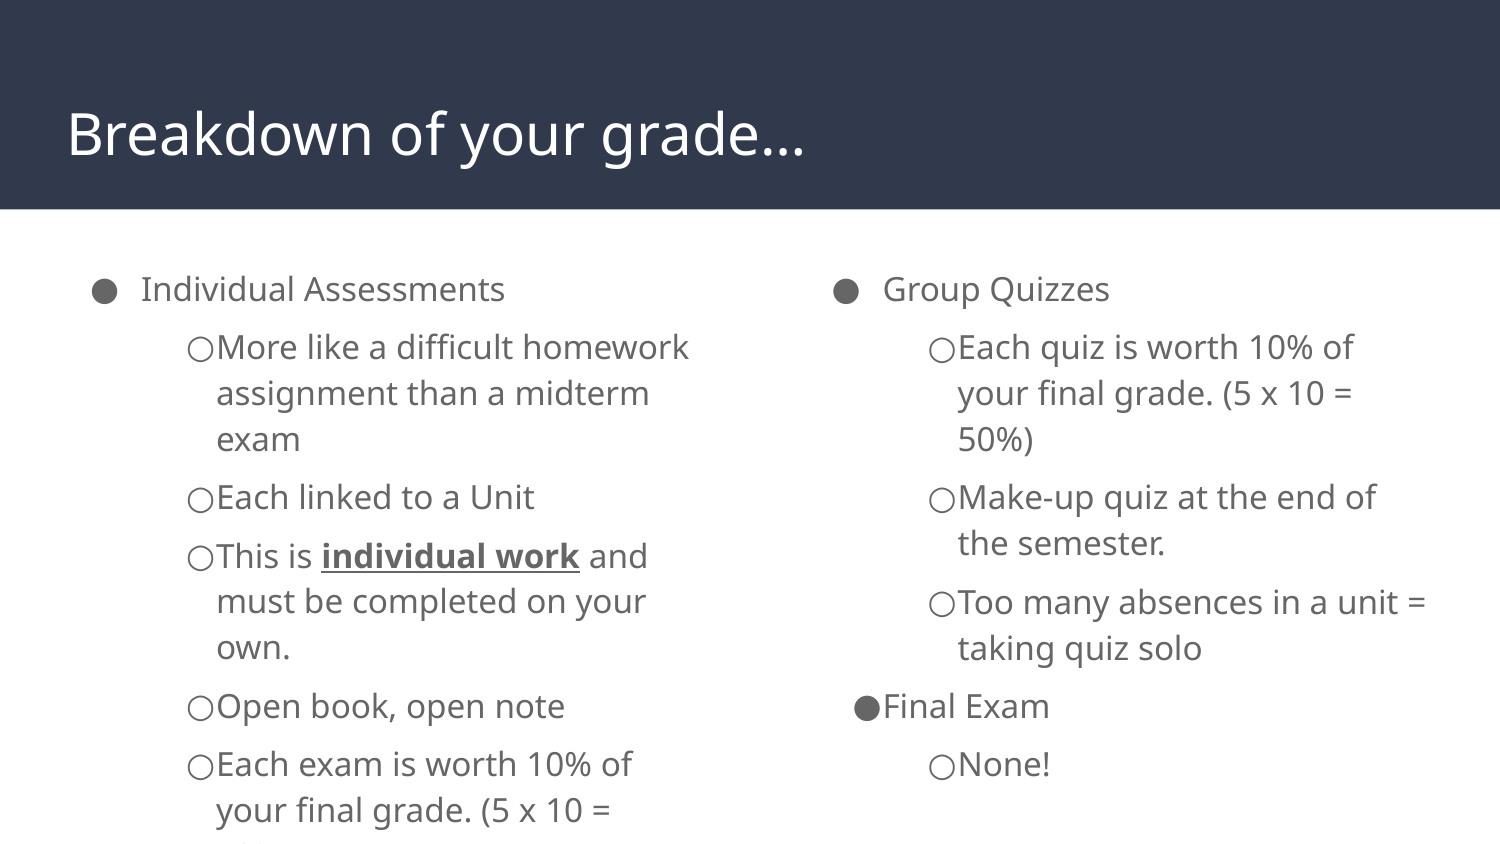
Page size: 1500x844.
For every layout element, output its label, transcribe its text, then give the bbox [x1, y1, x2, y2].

list Individual Assessments More like a difficult homework assignment than a midterm exam Each linked to a Unit This is individual work and must be completed on your own. Open book, open note Each exam is worth 10% of your final grade. (5 x 10 = 50%) [51, 246, 708, 752]
list Group Quizzes Each quiz is worth 10% of your final grade. (5 x 10 = 50%) Make-up quiz at the end of the semester. Too many absences in a unit = taking quiz solo Final Exam None! [792, 247, 1449, 752]
title Breakdown of your grade… [51, 82, 1449, 185]
